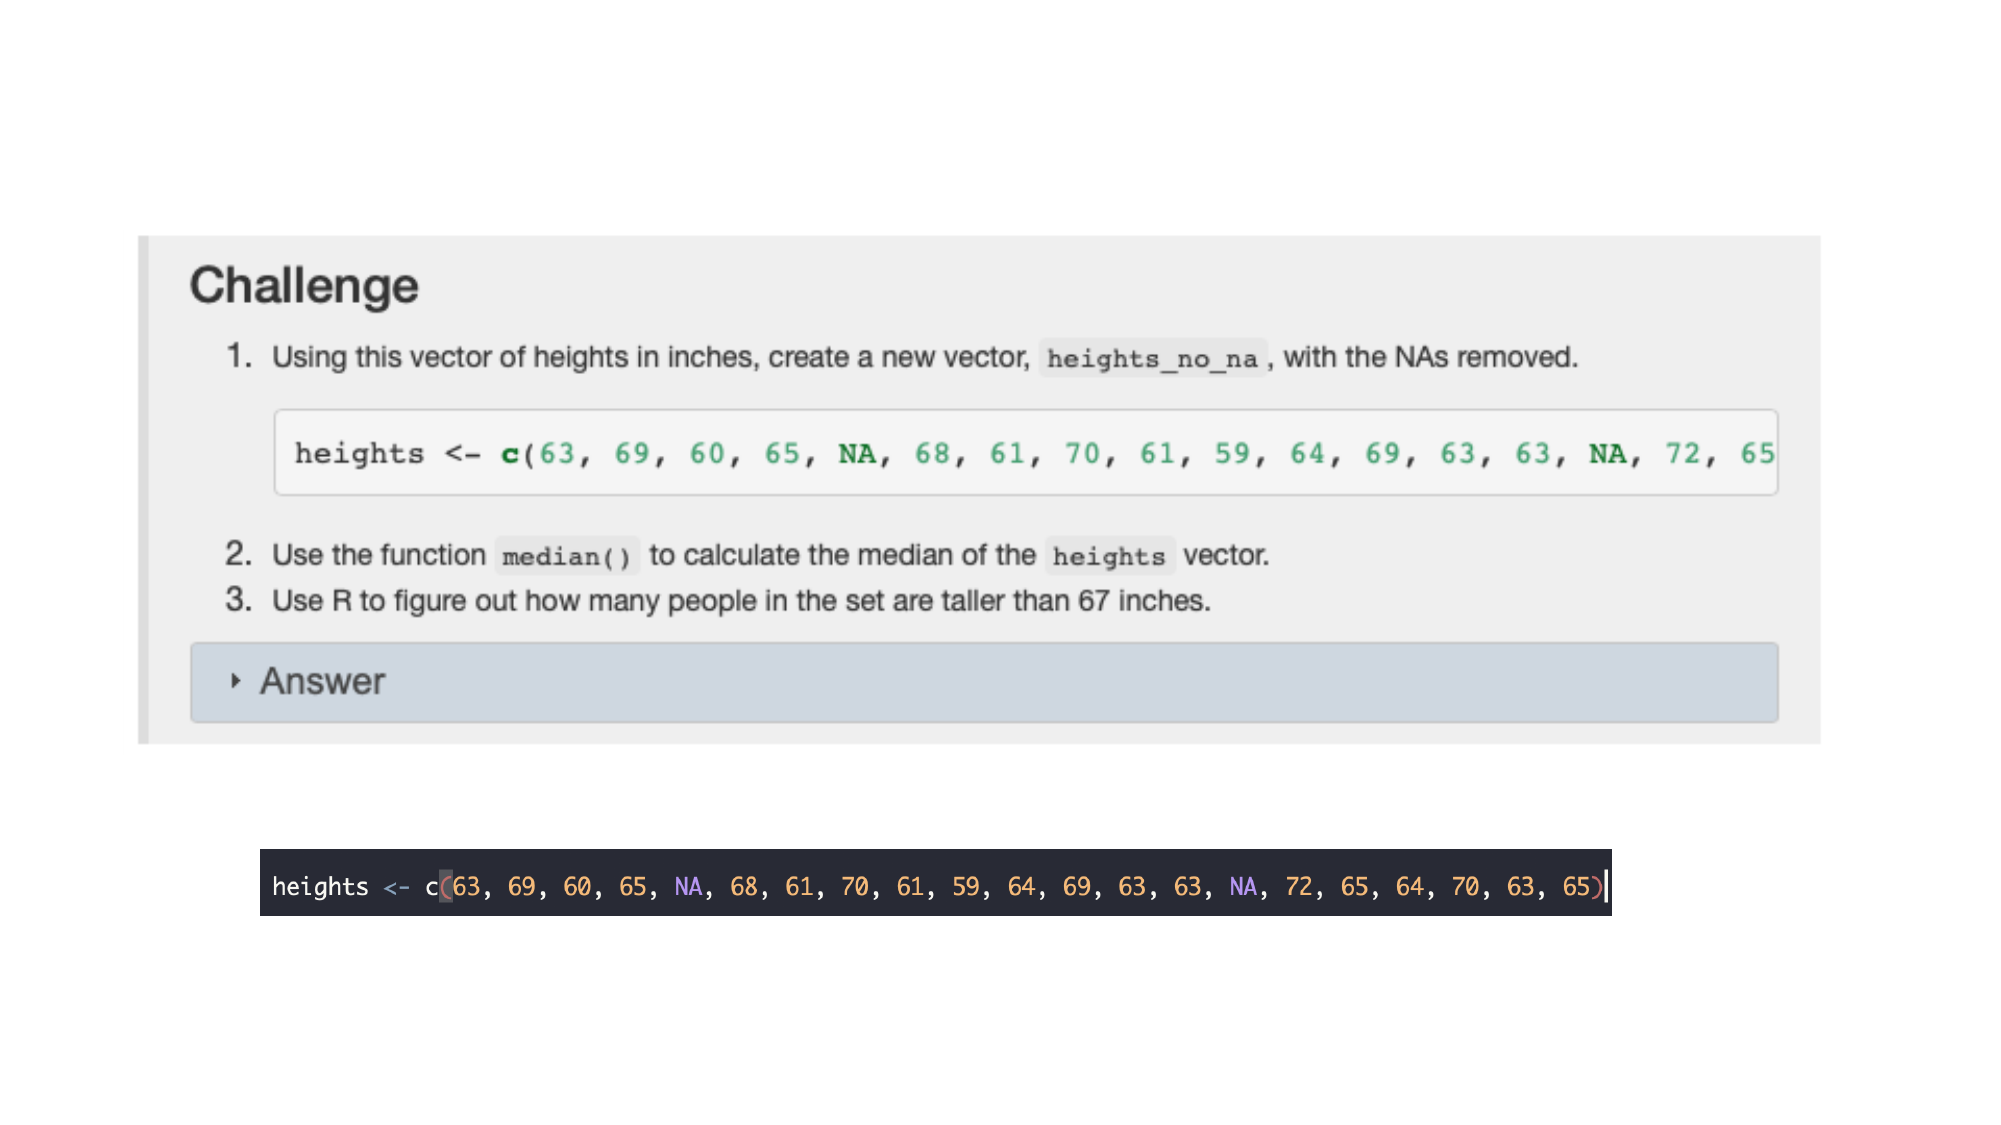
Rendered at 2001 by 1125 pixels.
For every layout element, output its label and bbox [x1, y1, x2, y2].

list [122, 229, 1840, 755]
picture [260, 849, 1612, 916]
